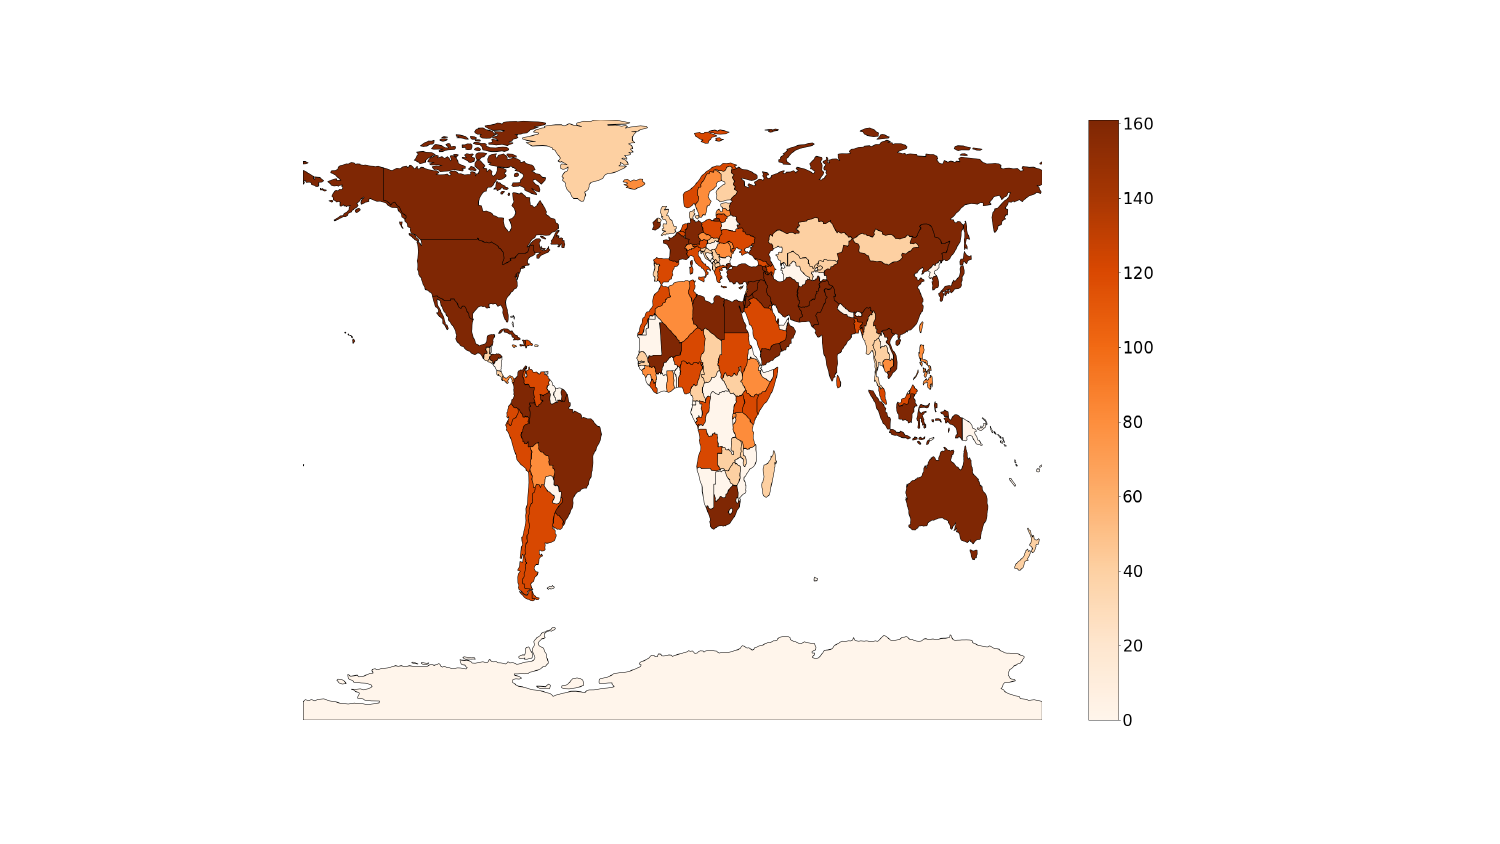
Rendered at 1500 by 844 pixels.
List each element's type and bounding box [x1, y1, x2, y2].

picture [154, 24, 1346, 819]
